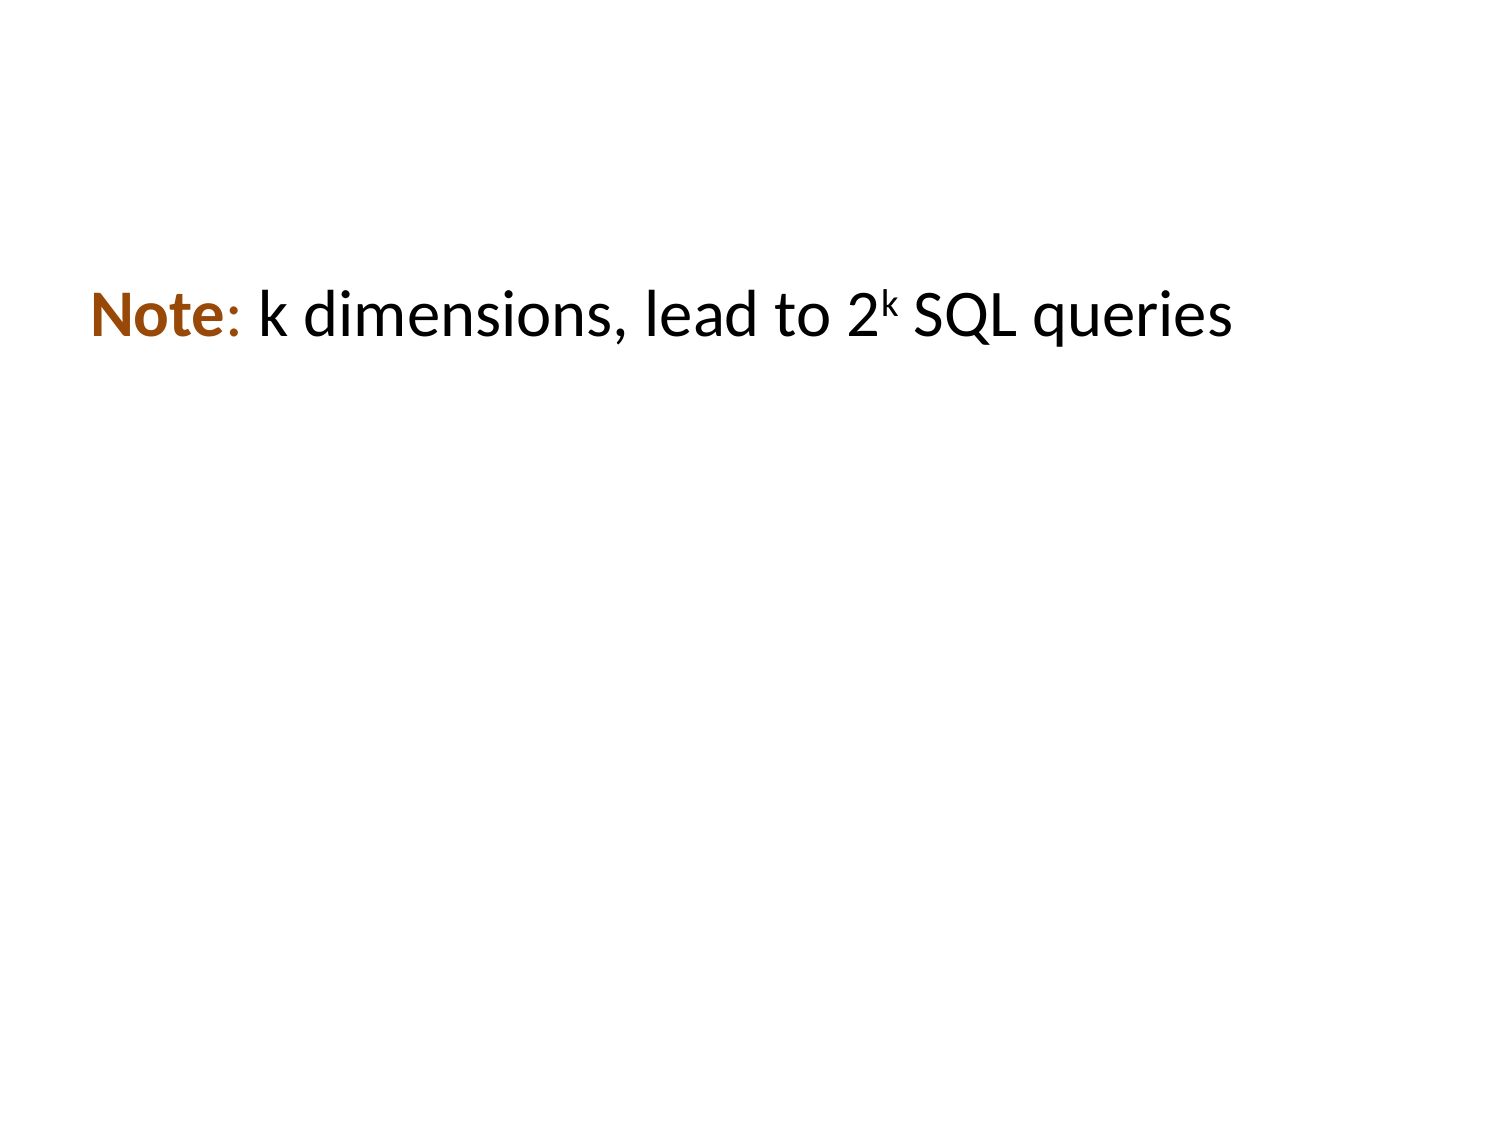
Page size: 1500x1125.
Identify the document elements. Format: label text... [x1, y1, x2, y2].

list Note: k dimensions, lead to 2k SQL queries [75, 262, 1425, 1005]
